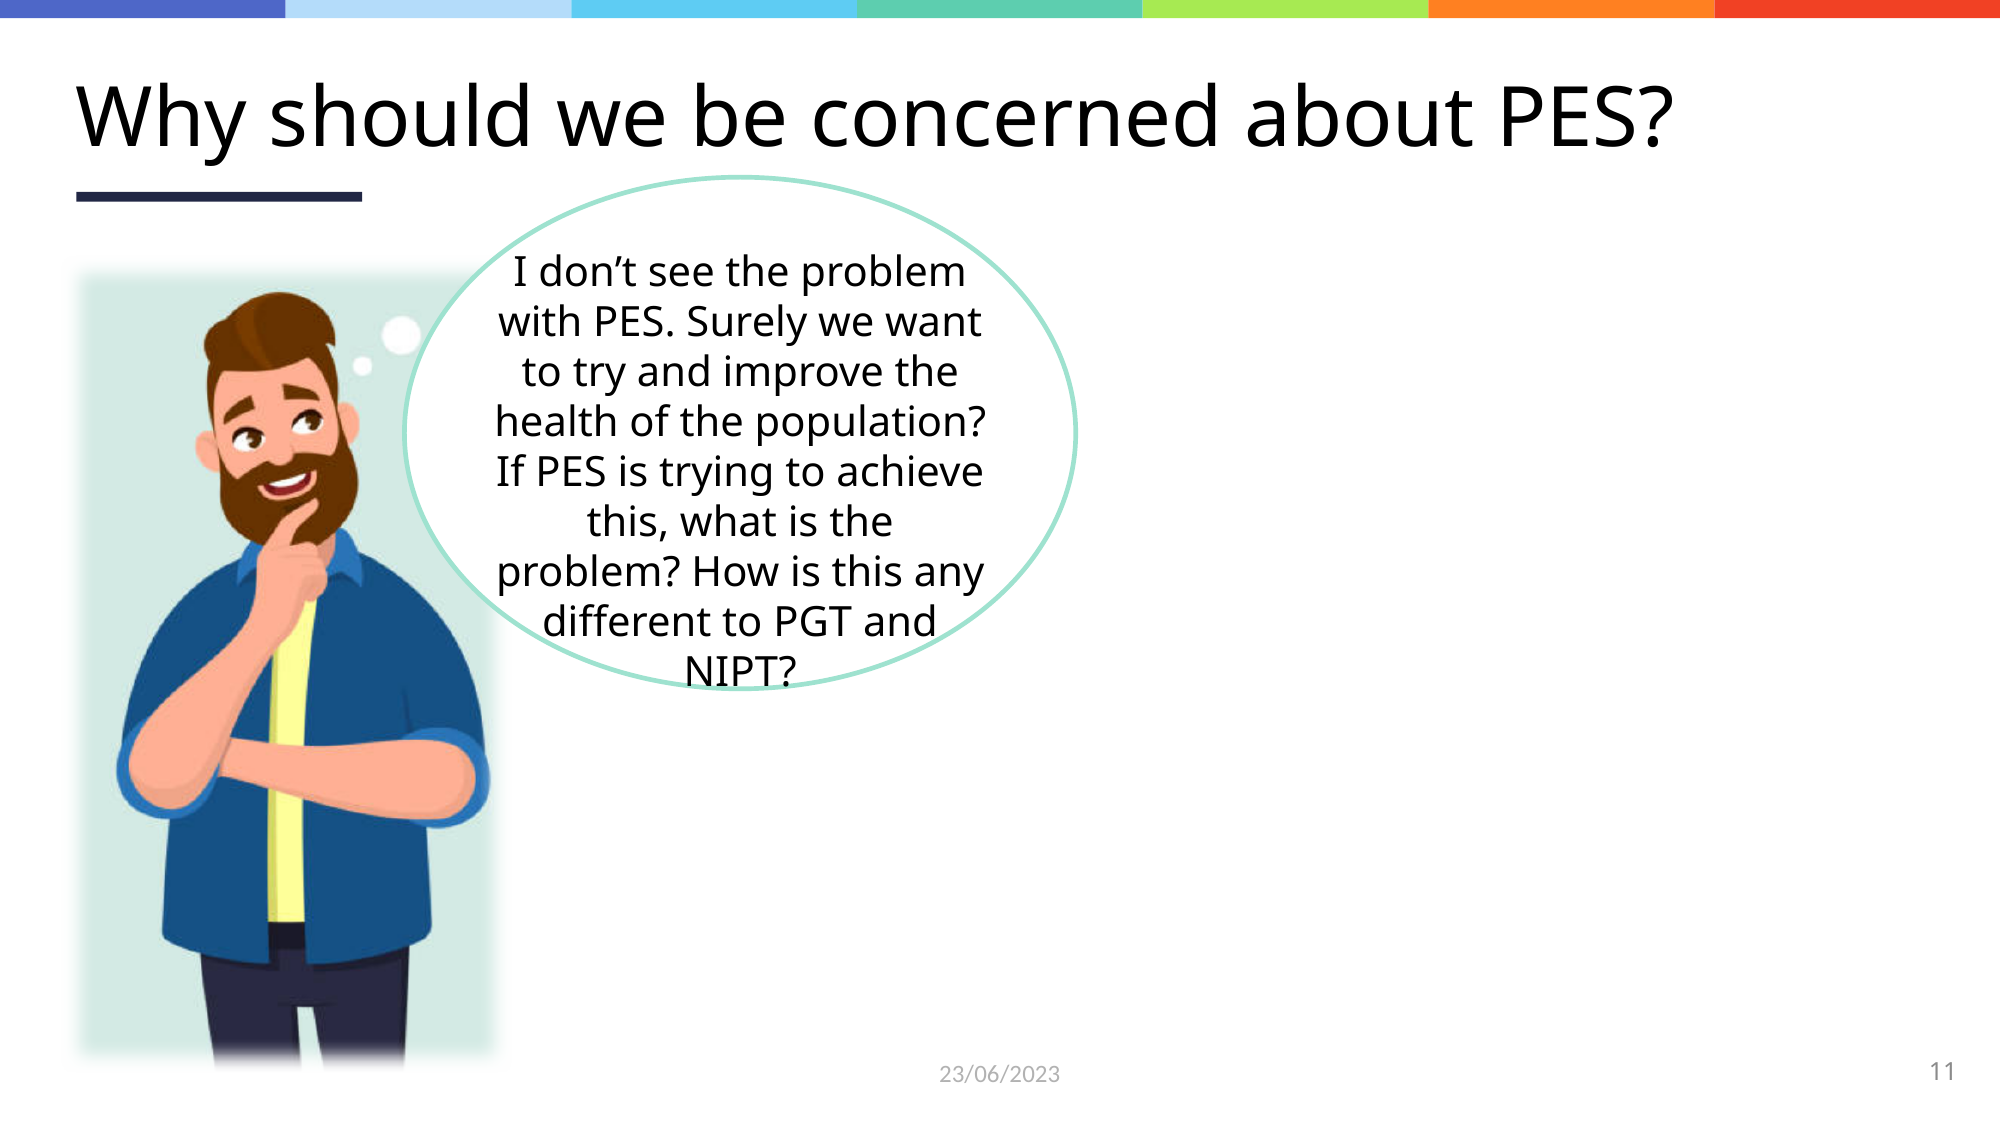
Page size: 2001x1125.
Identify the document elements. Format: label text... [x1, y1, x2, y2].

text_box [1004, 273, 1077, 593]
title Why should we be concerned about PES? [60, 62, 1938, 178]
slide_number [774, 1042, 1225, 1103]
picture [60, 255, 511, 1073]
slide_number 11 [1904, 1042, 1973, 1103]
text_box I don’t see the problem with PES. Surely we want to try and improve the health of the population? If PES is trying to achieve this, what is the problem? How is this any different to PGT and NIPT? [476, 237, 1004, 703]
text_box [522, 176, 958, 237]
